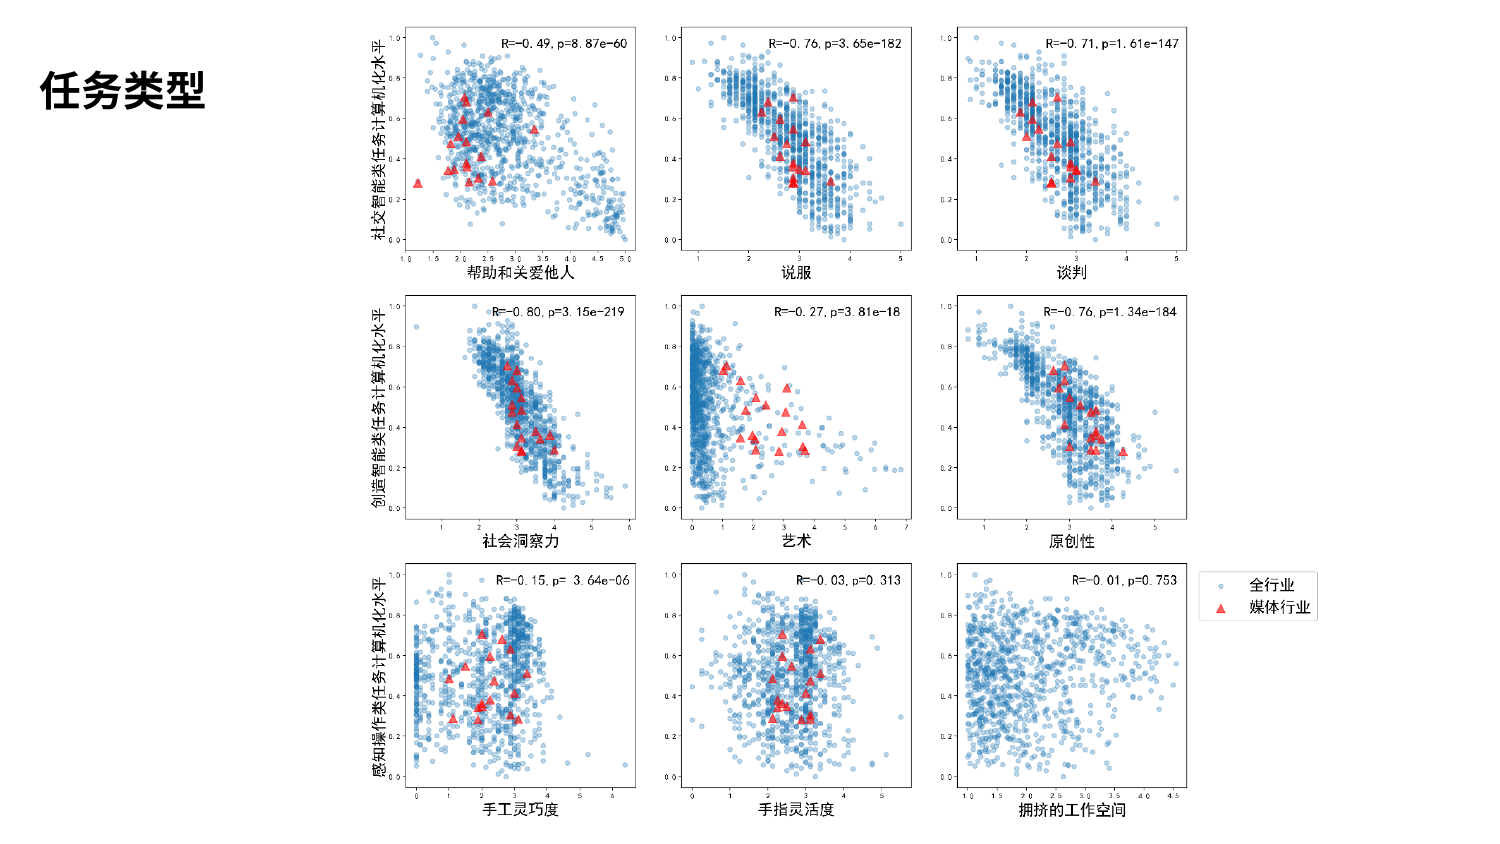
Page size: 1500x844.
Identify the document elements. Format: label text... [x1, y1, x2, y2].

text_box 任务类型 [24, 24, 360, 130]
picture [365, 19, 1322, 822]
